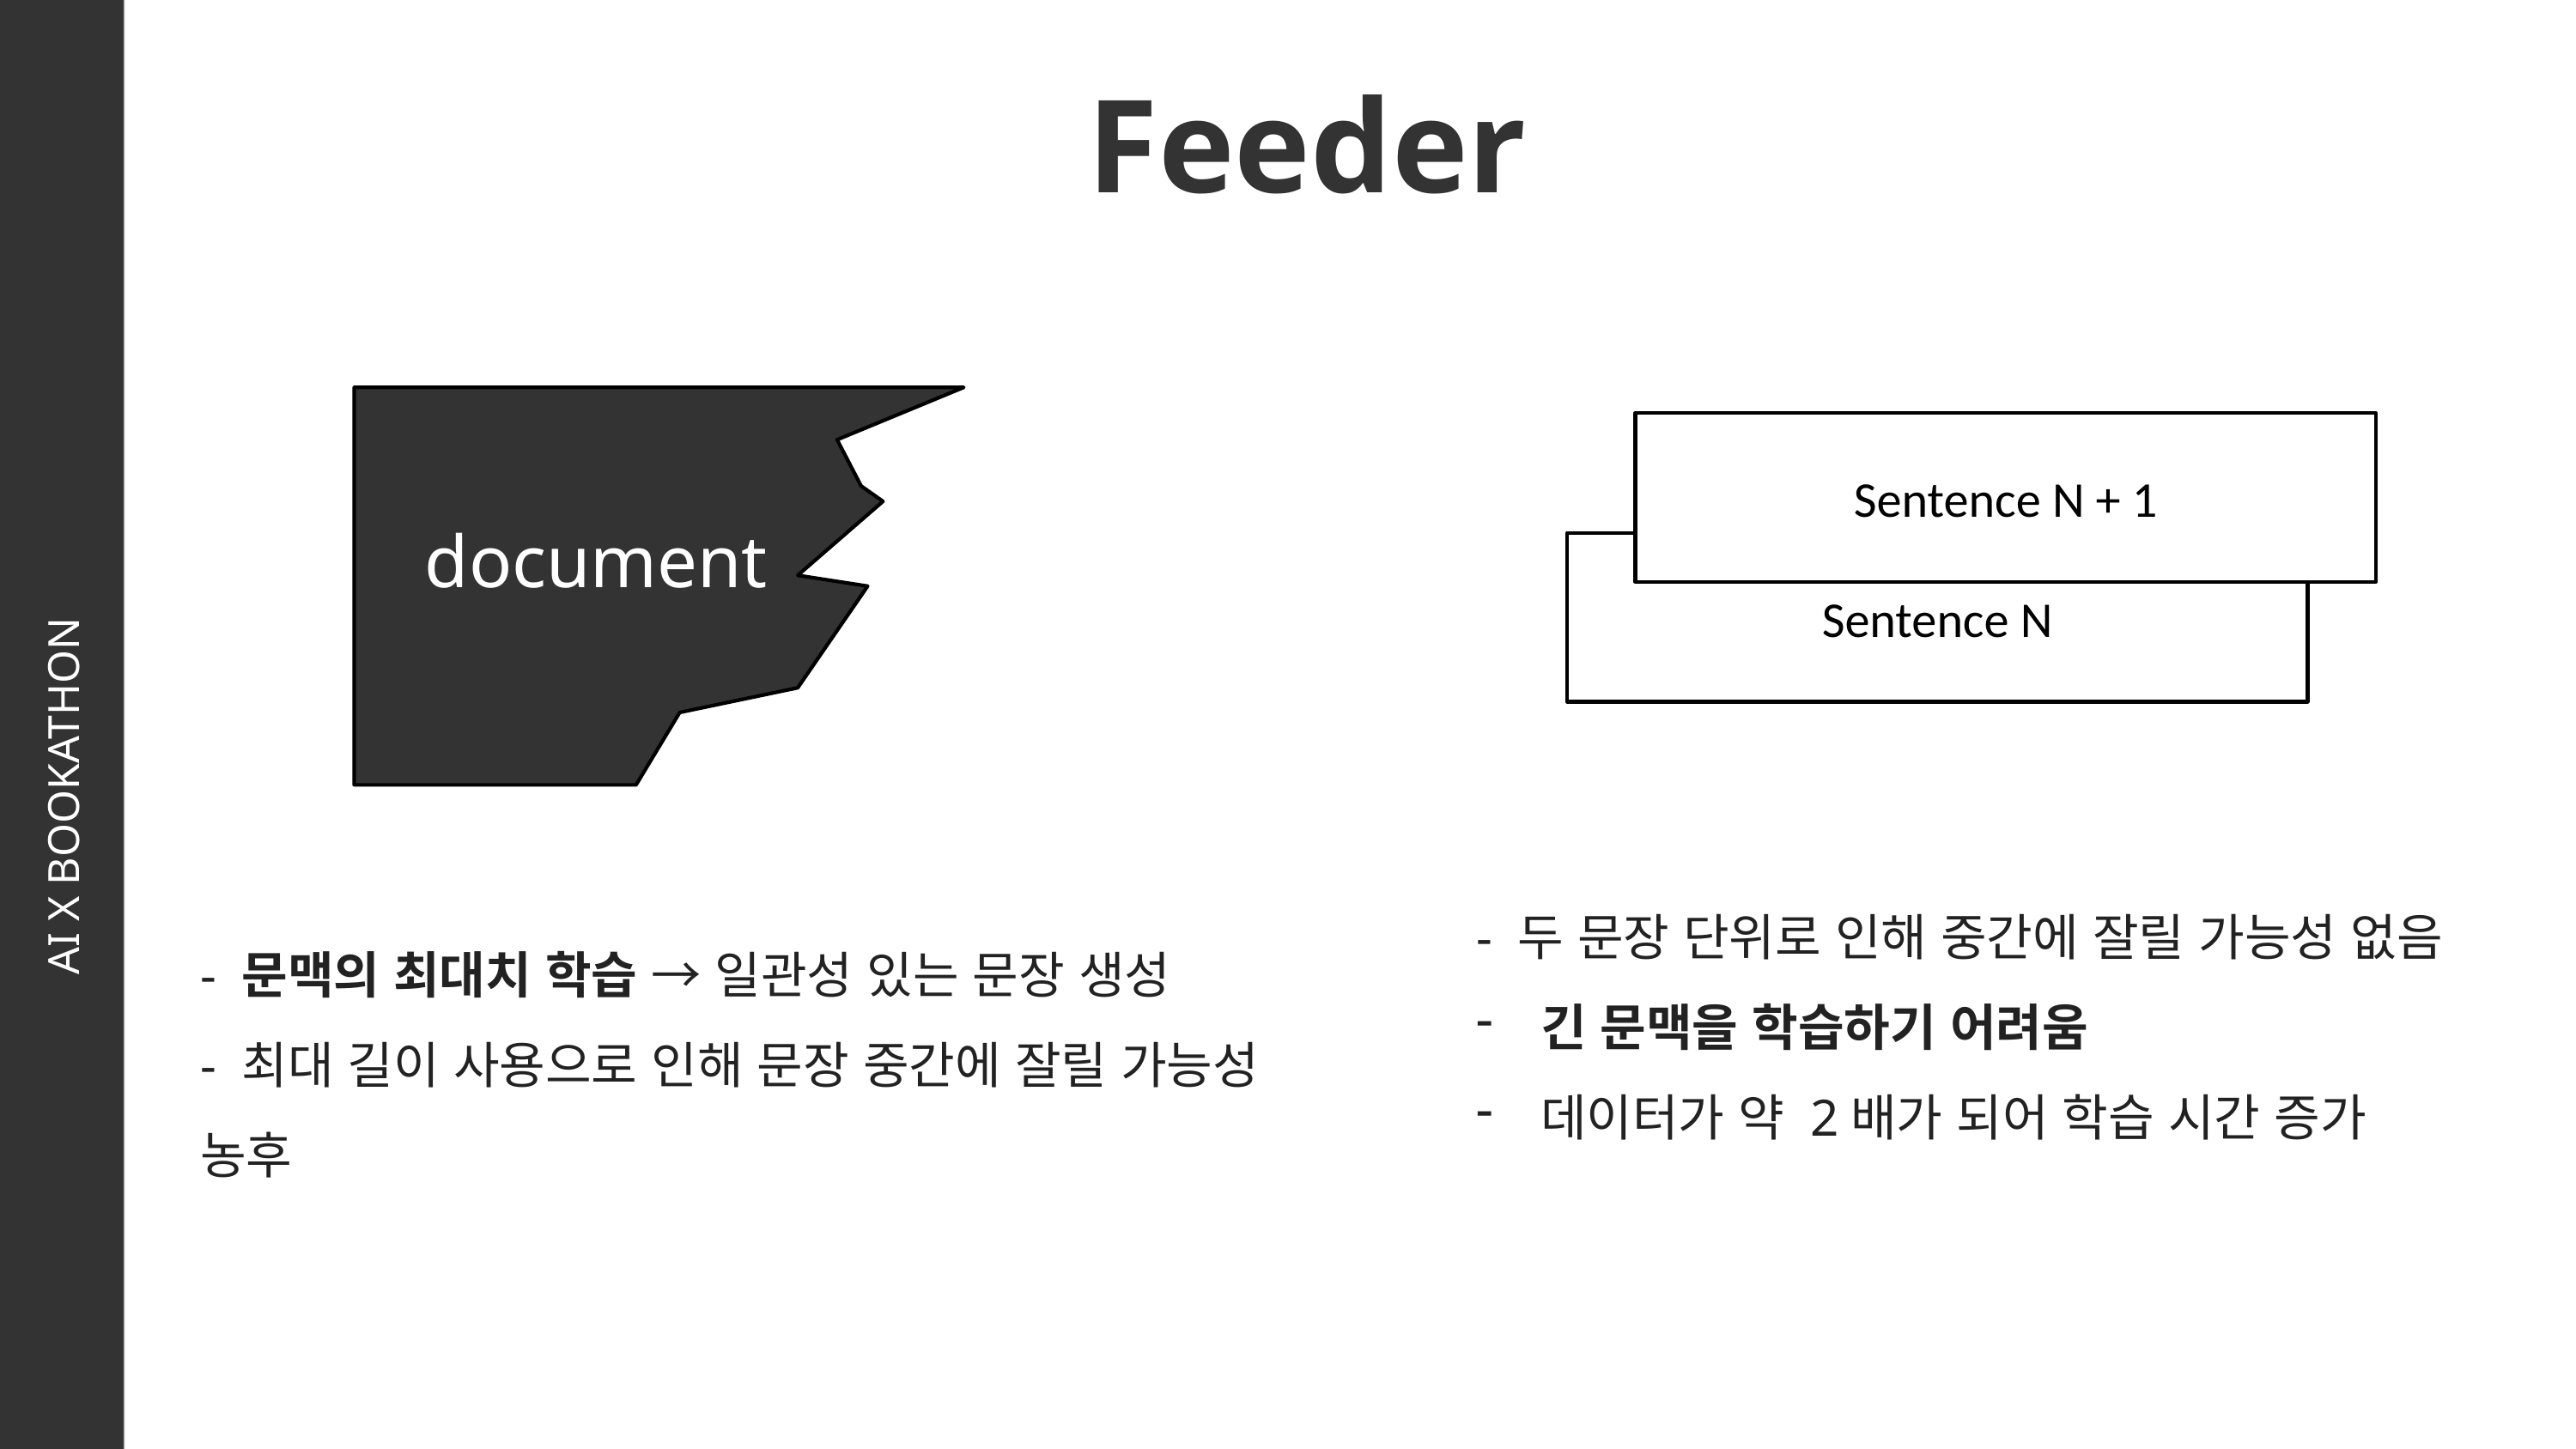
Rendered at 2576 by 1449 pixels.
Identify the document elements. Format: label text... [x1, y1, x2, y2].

text_box - 문맥의 최대치 학습 → 일관성 있는 문장 생성 - 최대 길이 사용으로 인해 문장 중간에 잘릴 가능성 농후 [187, 907, 1360, 1191]
text_box Feeder [131, 58, 2533, 225]
text_box - 두 문장 단위로 인해 중간에 잘릴 가능성 없음 긴 문맥을 학습하기 어려움 데이터가 약 2배가 되어 학습 시간 증가 [1463, 870, 2505, 1153]
text_box Sentence N + 1 [1633, 411, 2378, 584]
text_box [354, 386, 964, 785]
text_box Sentence N [1565, 531, 2310, 704]
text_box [0, 0, 125, 1449]
